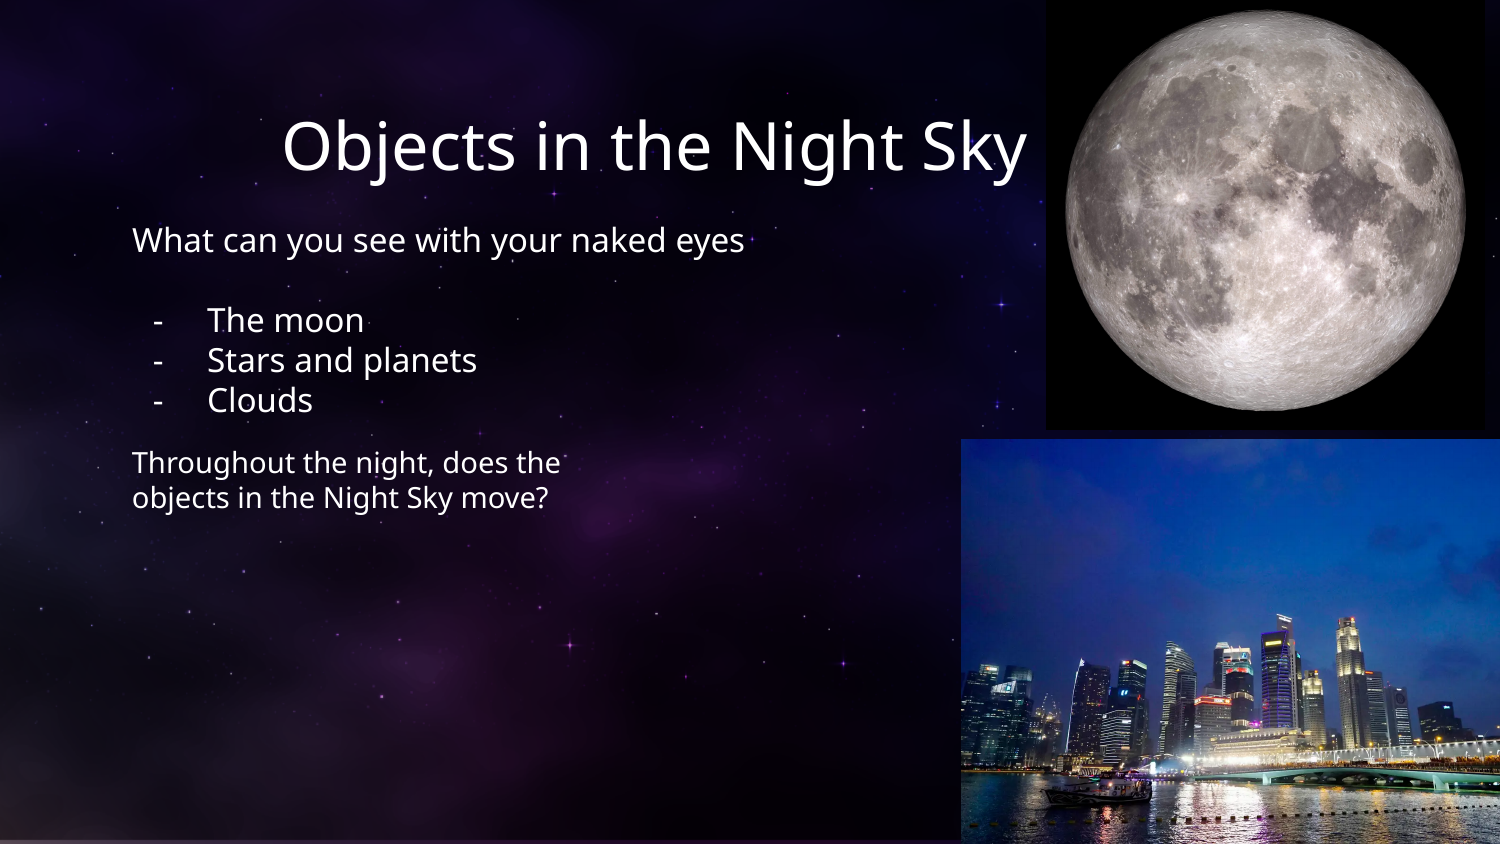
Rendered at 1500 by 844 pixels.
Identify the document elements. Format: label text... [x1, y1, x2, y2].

picture [0, 0, 1500, 844]
text_box Throughout the night, does the objects in the Night Sky move? [116, 429, 587, 530]
title Objects in the Night Sky [22, 88, 1040, 183]
list What can you see with your naked eyes The moon Stars and planets Clouds [116, 204, 1043, 756]
